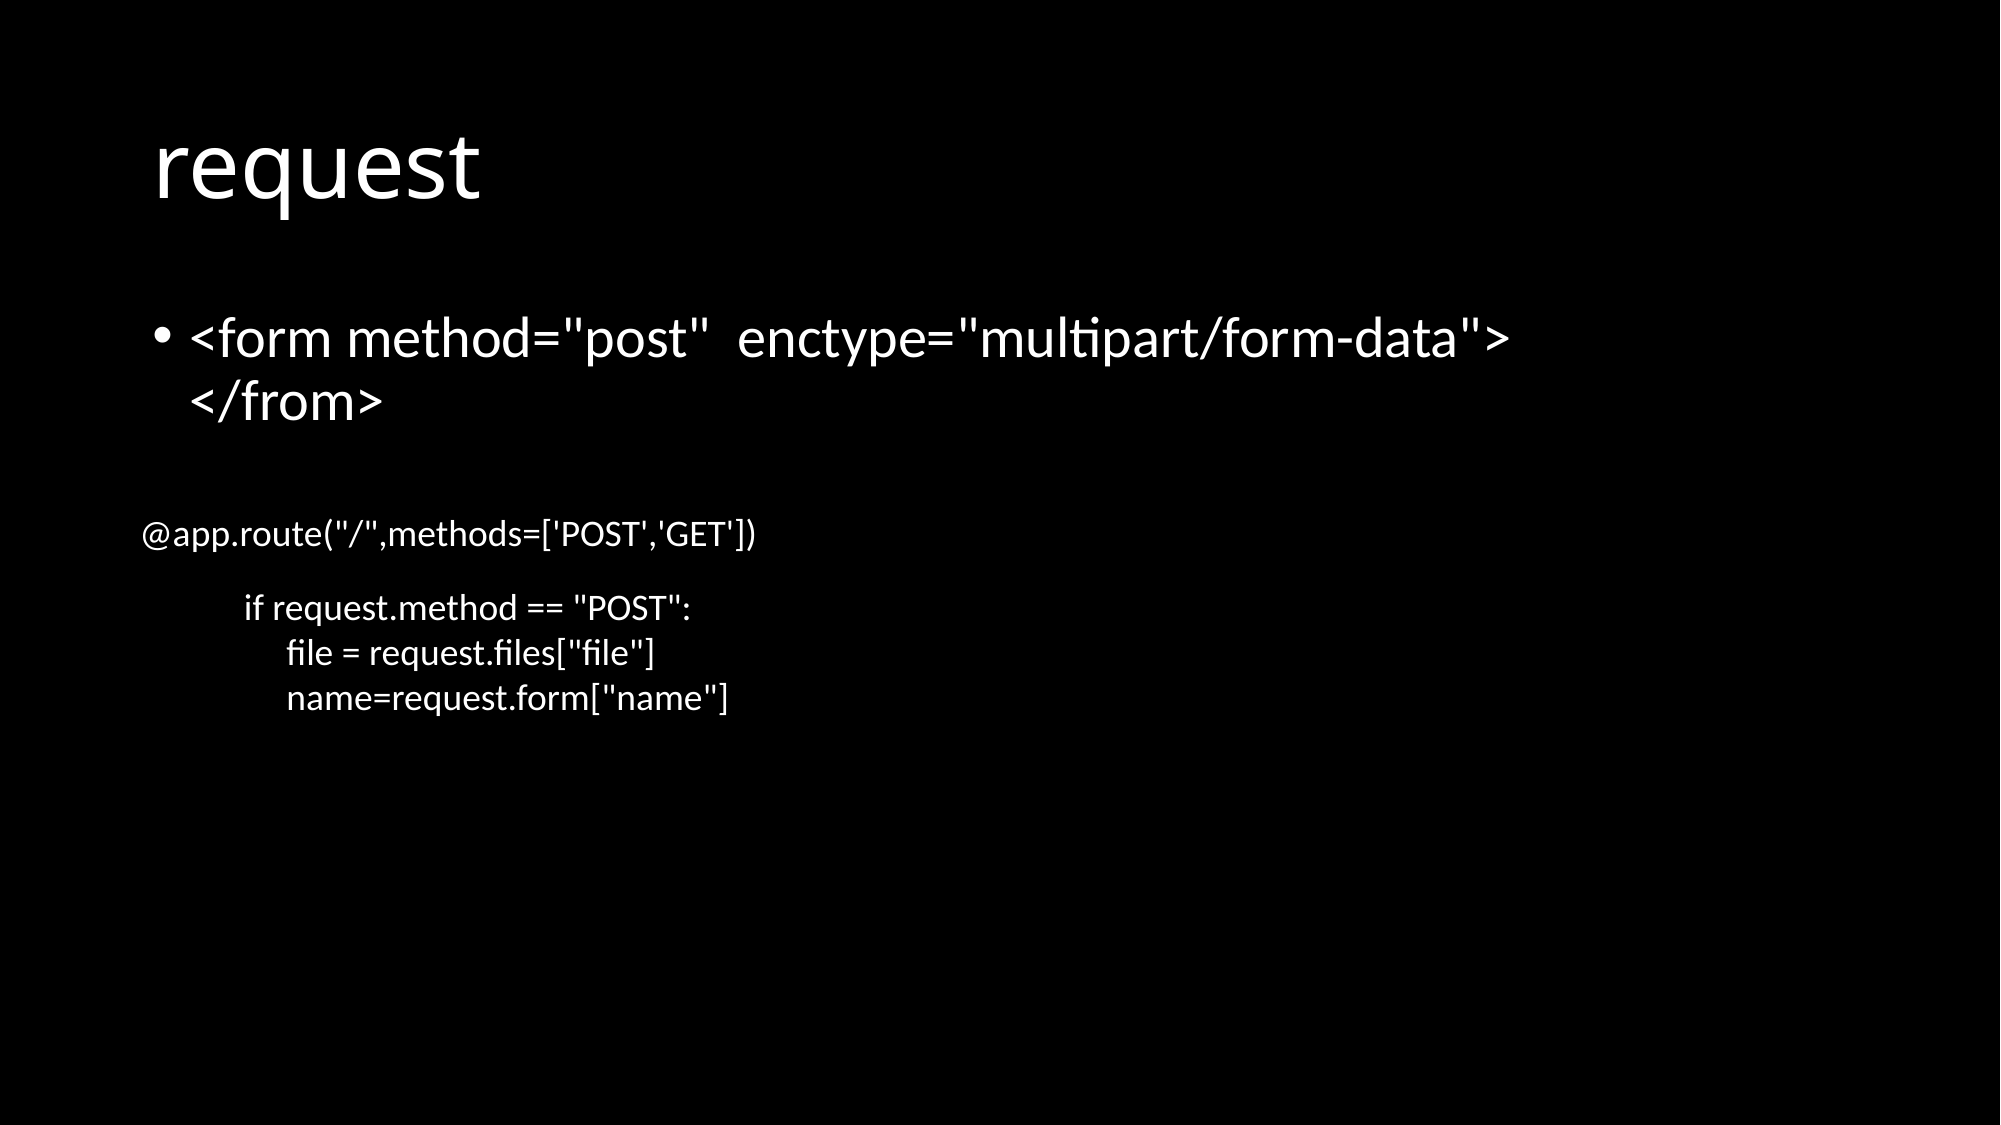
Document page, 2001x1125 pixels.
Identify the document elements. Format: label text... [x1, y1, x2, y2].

title request [137, 59, 1863, 278]
text_box if request.method == "POST": file = request.files["file"] name=request.form["name"] [228, 575, 870, 726]
list <form method="post" enctype="multipart/form-data"> </from> [137, 299, 1863, 1014]
text_box @app.route("/",methods=['POST','GET']) [124, 500, 878, 561]
